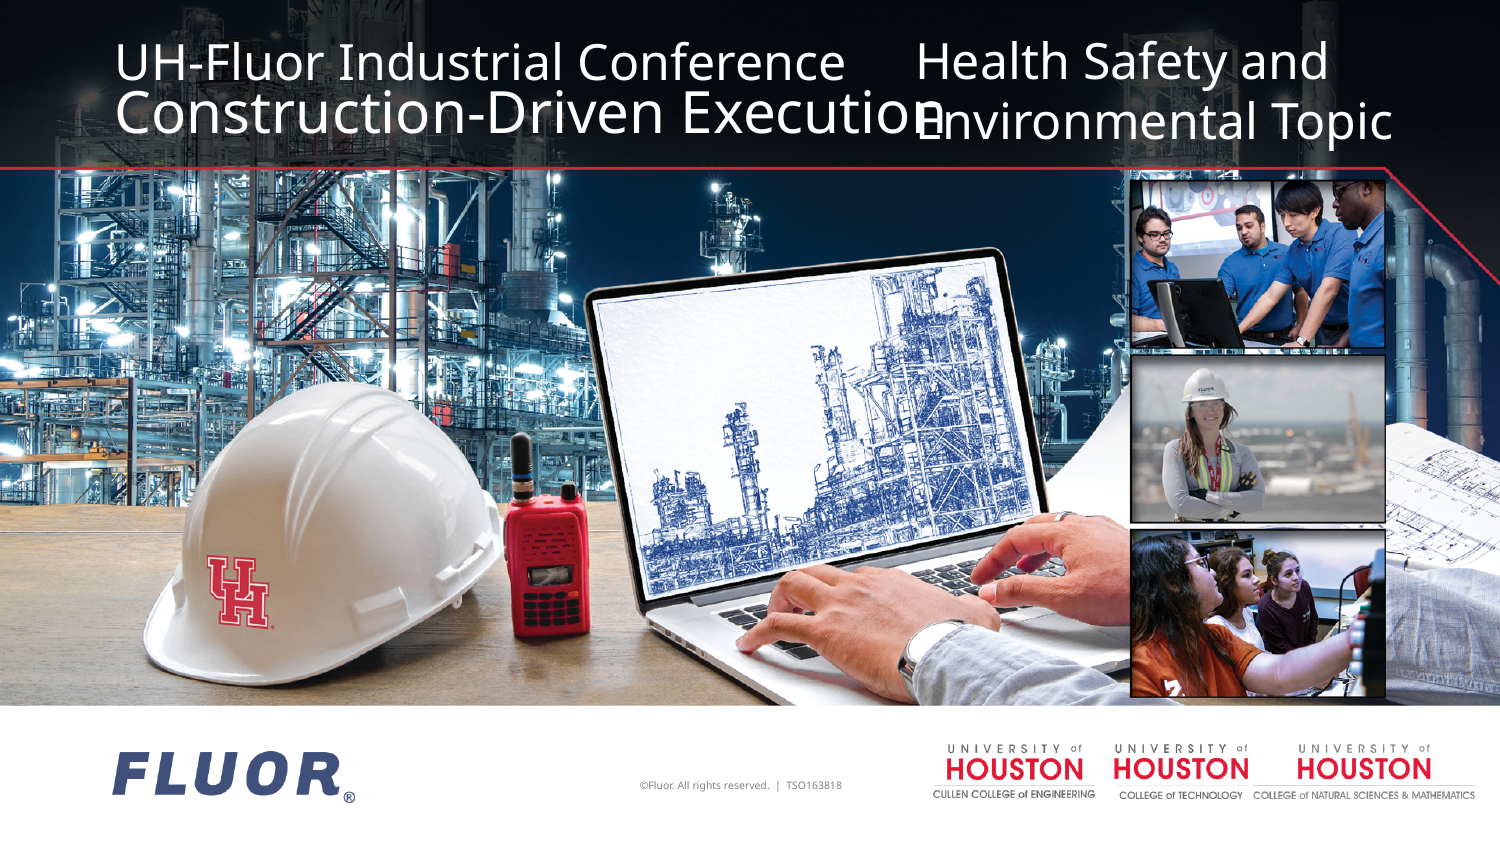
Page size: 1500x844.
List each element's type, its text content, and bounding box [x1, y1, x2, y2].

picture [0, 0, 1500, 844]
title UH-Fluor Industrial Conference Construction-Driven Execution [99, 9, 1375, 172]
subtitle Health Safety and Environmental Topic [900, 21, 1500, 172]
